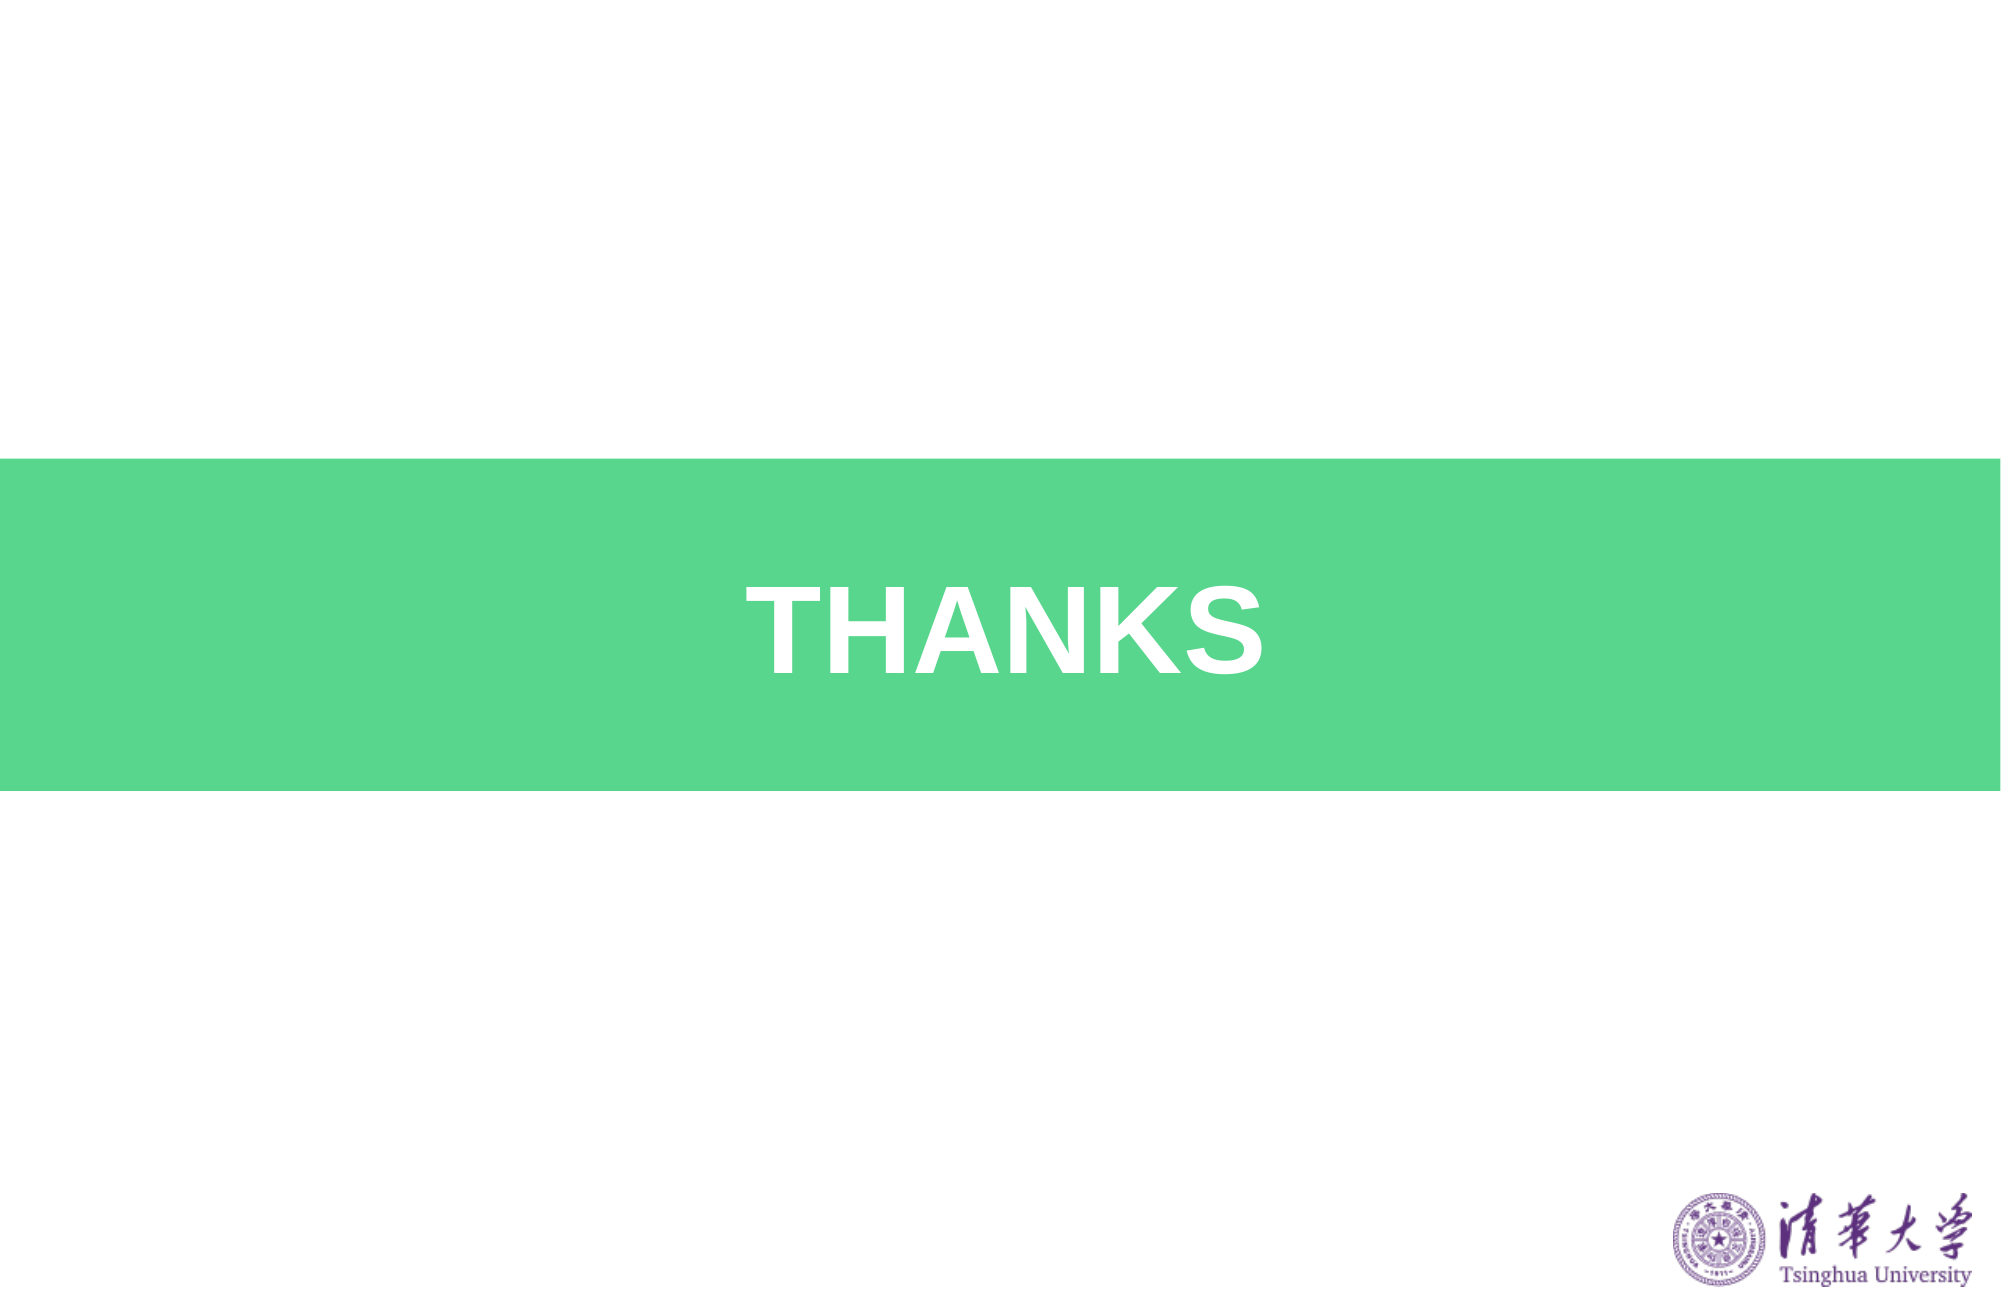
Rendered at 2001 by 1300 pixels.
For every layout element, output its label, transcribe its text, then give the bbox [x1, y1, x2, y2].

picture [1673, 1192, 1973, 1288]
text_box THANKS [657, 541, 1355, 707]
text_box [0, 456, 2001, 793]
